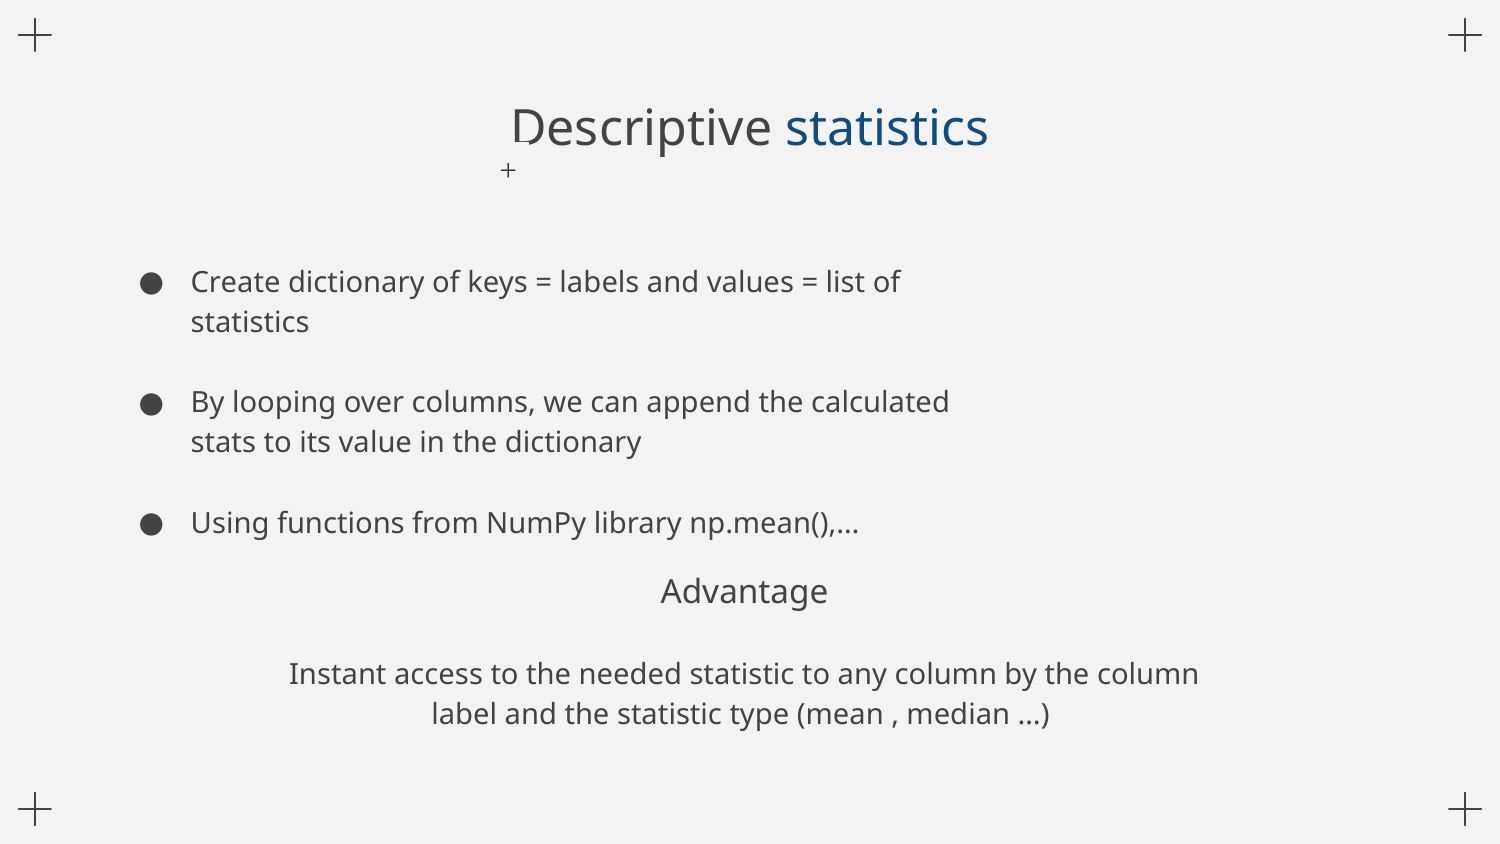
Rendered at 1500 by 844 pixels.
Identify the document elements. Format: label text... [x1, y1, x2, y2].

list Create dictionary of keys = labels and values = list of statistics By looping over columns, we can append the calculated stats to its value in the dictionary Using functions from NumPy library np.mean(),… [100, 207, 1021, 600]
picture [486, 142, 529, 208]
text_box Advantage Instant access to the needed statistic to any column by the column label and the statistic type (mean , median …) [248, 549, 1218, 715]
title Descriptive statistics [231, 80, 1269, 176]
